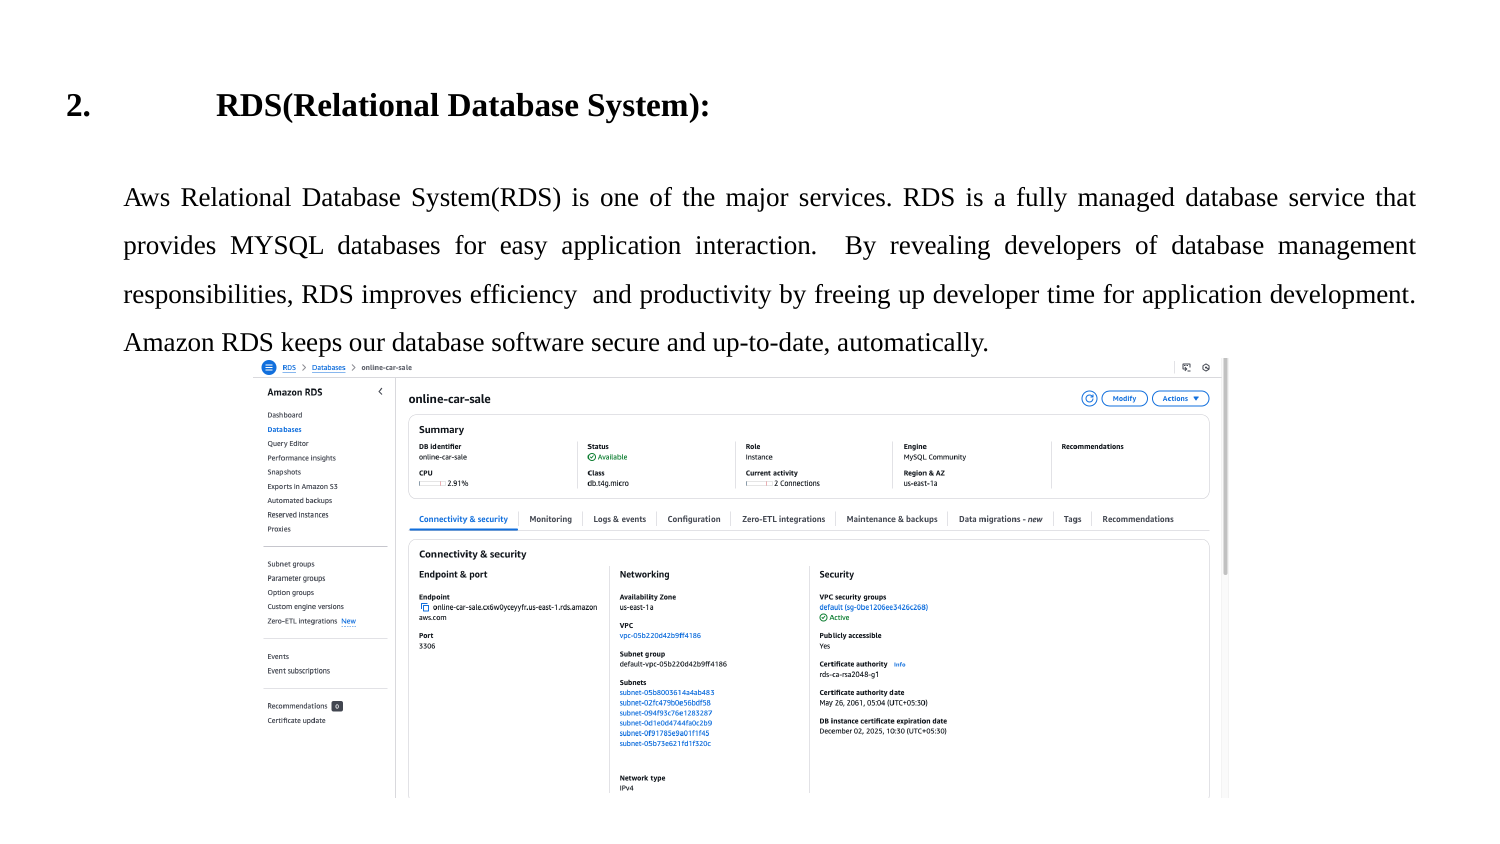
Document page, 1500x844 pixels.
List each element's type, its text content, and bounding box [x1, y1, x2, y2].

picture [253, 358, 1229, 798]
title 2. RDS(Relational Database System): [51, 48, 1449, 180]
list Aws Relational Database System(RDS) is one of the major services. RDS is a fully managed database service that provides MYSQL databases for easy application interaction. By revealing developers of database management responsibilities, RDS improves efficiency and productivity by freeing up developer time for application development. Amazon RDS keeps our database software secure and up-to-date, automatically. [33, 147, 1431, 696]
